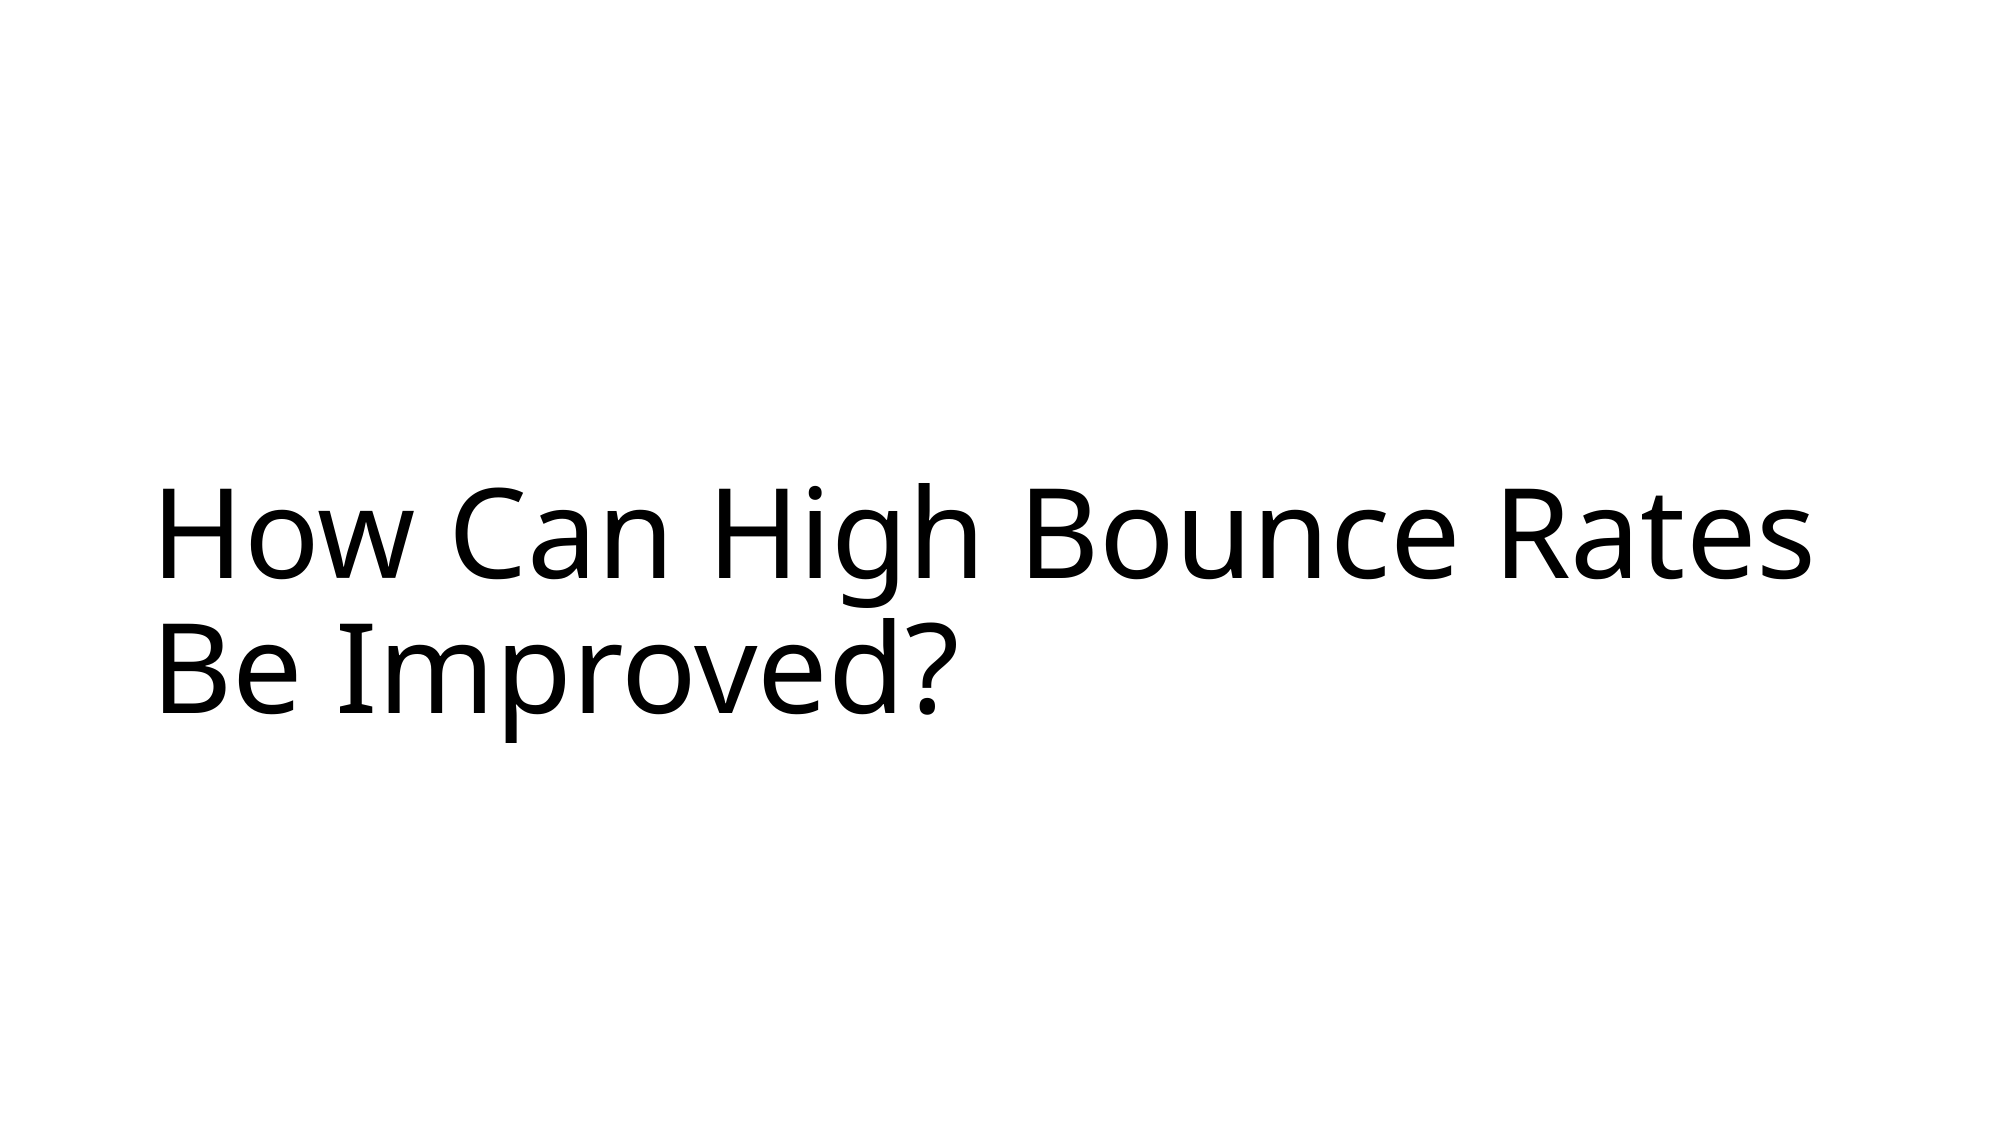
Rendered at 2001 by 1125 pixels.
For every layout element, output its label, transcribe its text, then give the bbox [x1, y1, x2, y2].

title How Can High Bounce Rates Be Improved? [136, 280, 1862, 749]
